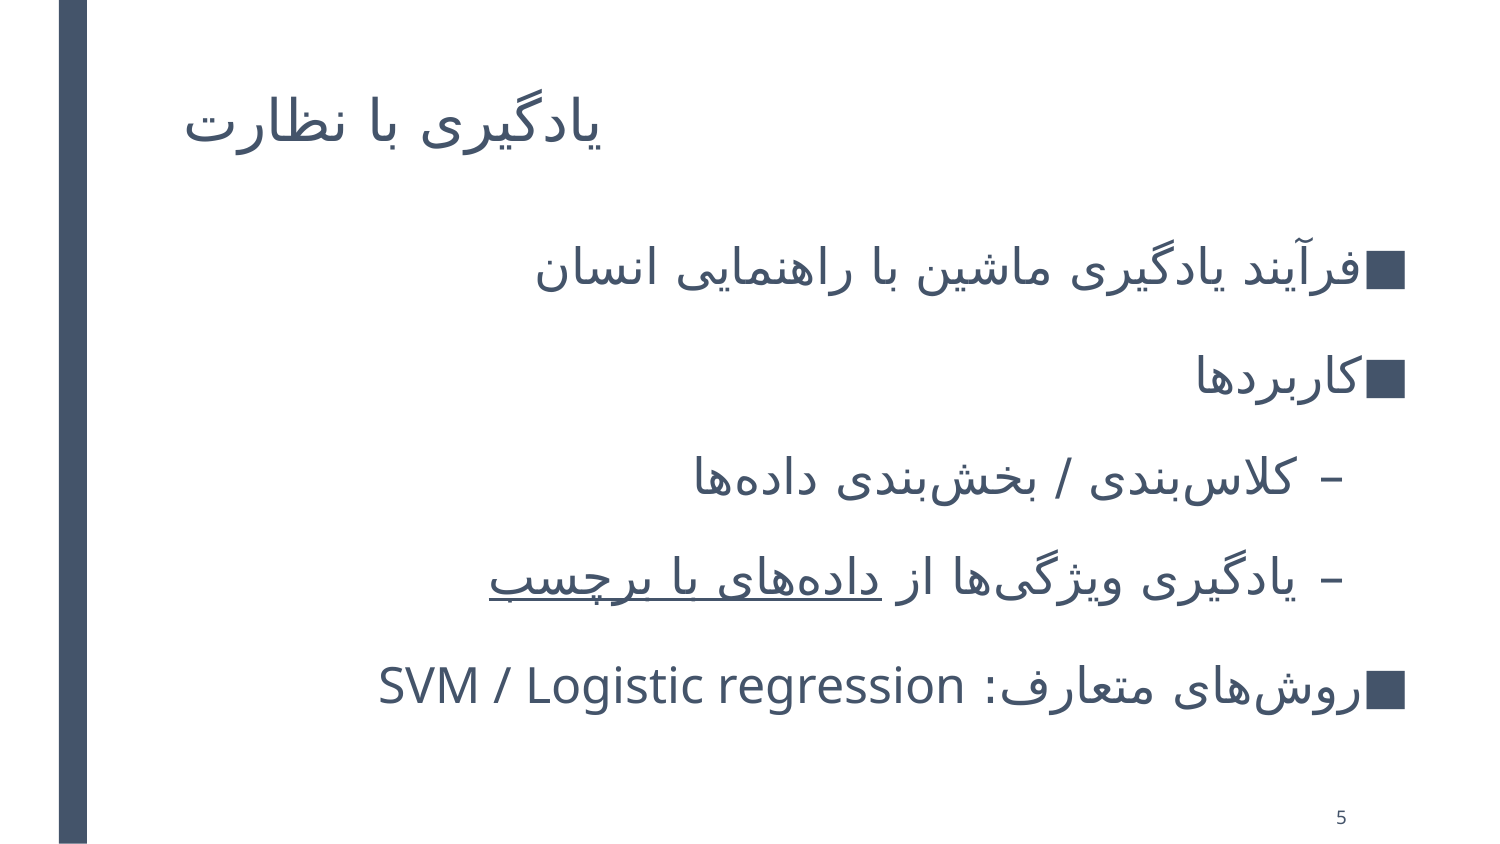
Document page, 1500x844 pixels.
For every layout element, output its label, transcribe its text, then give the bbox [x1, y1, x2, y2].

slide_number 5 [1165, 793, 1362, 844]
title یادگیری با نظارت [168, 84, 1351, 185]
list فرآیند یادگیری ماشین با راهنمایی انسان کاربردها کلاس‌بندی / بخش‌بندی داده‌ها یادگیری ویژگی‌ها از داده‌های با برچسب روش‌های متعارف: SVM / Logistic regression [75, 196, 1425, 747]
